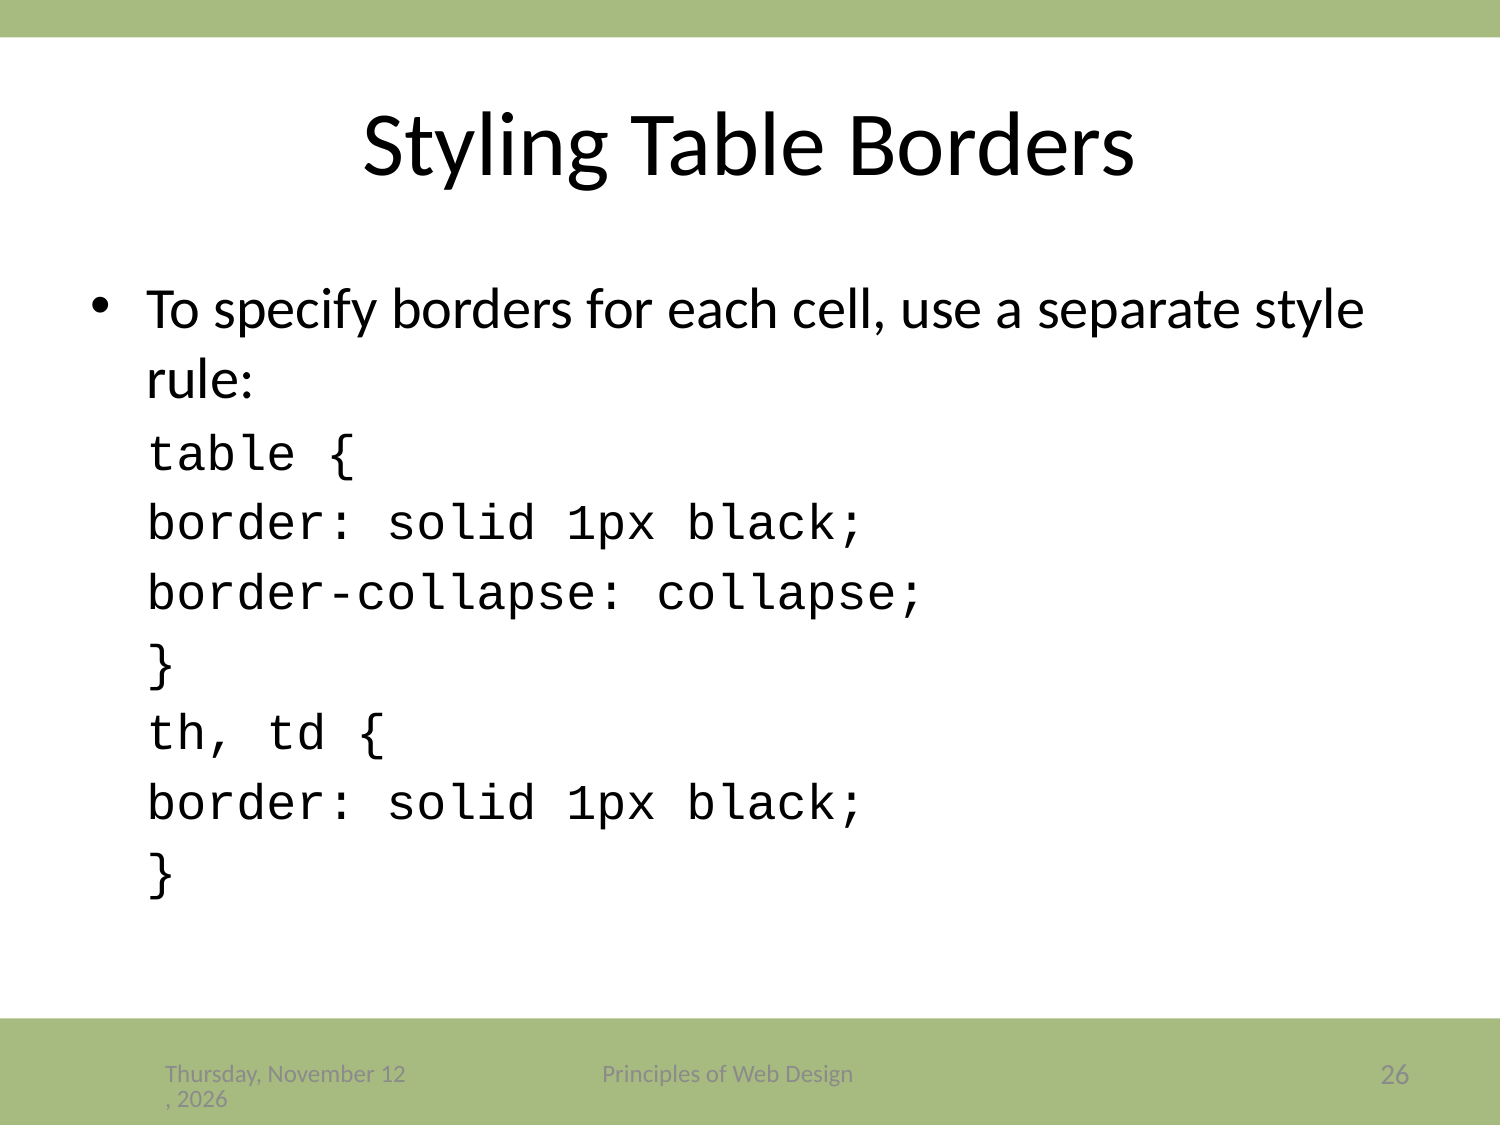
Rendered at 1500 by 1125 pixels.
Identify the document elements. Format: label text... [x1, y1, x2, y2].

footer Principles of Web Design [474, 1042, 988, 1103]
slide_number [150, 1042, 425, 1103]
list To specify borders for each cell, use a separate style rule: table { border: solid 1px black; border-collapse: collapse; } th, td { border: solid 1px black; } [75, 262, 1425, 1005]
slide_number 26 [1074, 1042, 1425, 1103]
title Styling Table Borders [75, 45, 1425, 233]
